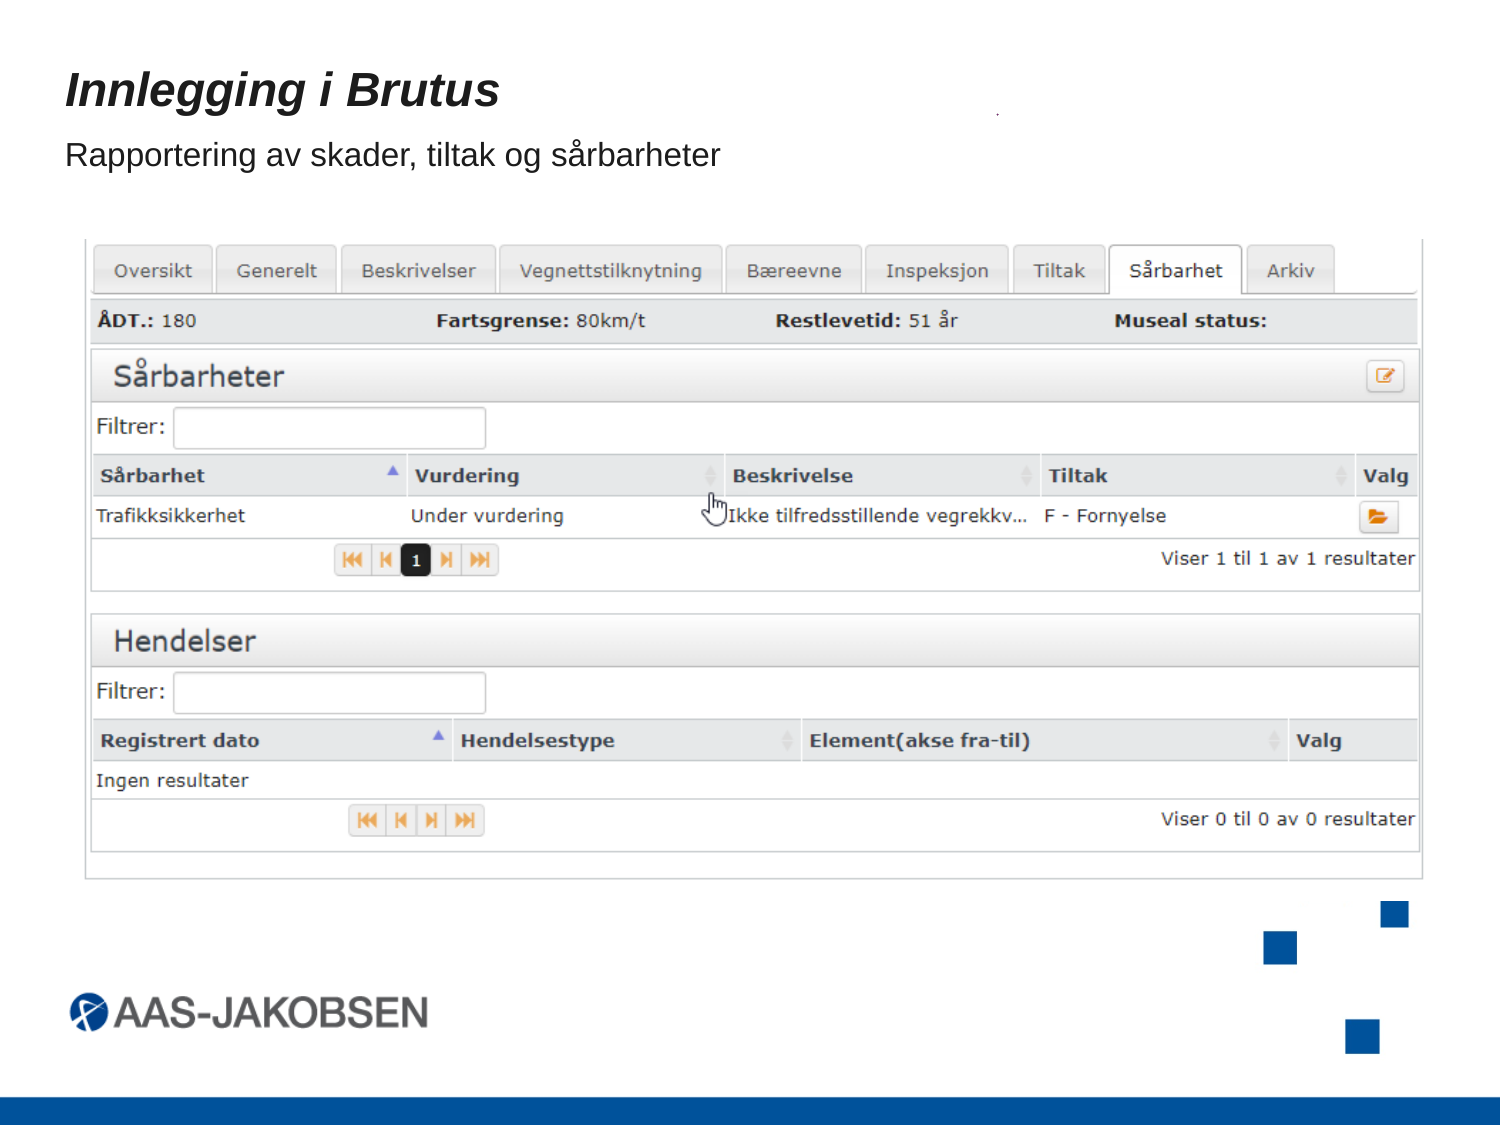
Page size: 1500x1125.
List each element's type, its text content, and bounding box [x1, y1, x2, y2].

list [74, 238, 1449, 902]
picture [994, 111, 1001, 118]
title Innlegging i Brutus [50, 24, 1350, 150]
picture [0, 841, 1500, 1125]
text_box Rapportering av skader, tiltak og sårbarheter [49, 125, 1042, 181]
